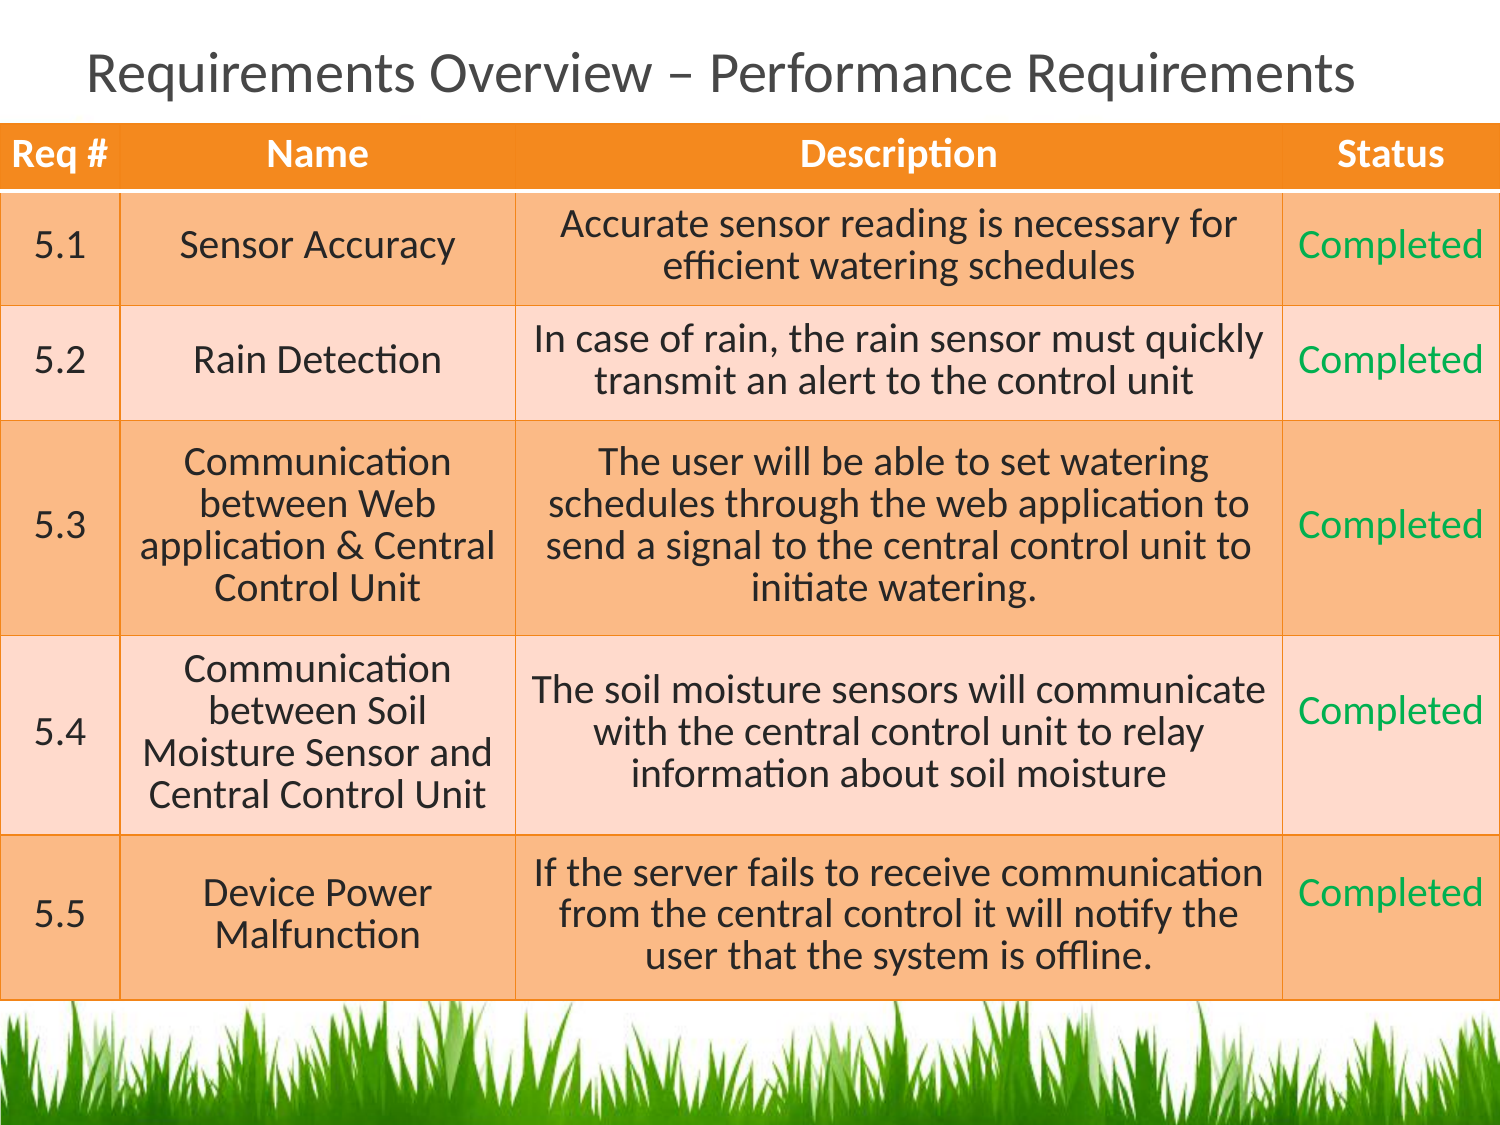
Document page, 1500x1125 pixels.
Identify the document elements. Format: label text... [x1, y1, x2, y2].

table_cell Communication between Soil Moisture Sensor and Central Control Unit [121, 636, 515, 834]
table_cell The soil moisture sensors will communicate with the central control unit to relay information about soil moisture [516, 636, 1282, 834]
table_cell Completed [1283, 421, 1499, 635]
table_cell Completed [1283, 636, 1499, 834]
table_header Status [1283, 125, 1499, 189]
table_cell Accurate sensor reading is necessary for efficient watering schedules [516, 193, 1282, 305]
table_cell If the server fails to receive communication from the central control it will notify the user that the system is offline. [516, 836, 1282, 999]
table_cell 5.3 [1, 421, 119, 635]
table_cell 5.1 [1, 193, 119, 305]
table_cell In case of rain, the rain sensor must quickly transmit an alert to the control unit [516, 306, 1282, 420]
table_cell Device Power Malfunction [121, 836, 515, 999]
table_cell Communication between Web application & Central Control Unit [121, 421, 515, 635]
title Requirements Overview – Performance Requirements [71, 12, 1450, 123]
table_cell Completed [1283, 306, 1499, 420]
table_cell The user will be able to set watering schedules through the web application to send a signal to the central control unit to initiate watering. [516, 421, 1282, 635]
picture [0, 1001, 1500, 1125]
table_cell 5.5 [1, 836, 119, 999]
picture [0, 0, 1500, 123]
table_cell Completed [1283, 836, 1499, 999]
table_header Description [516, 125, 1282, 189]
table_header Name [121, 125, 515, 189]
table_cell Sensor Accuracy [121, 193, 515, 305]
table_cell Completed [1283, 193, 1499, 305]
table_cell Rain Detection [121, 306, 515, 420]
table_header Req # [1, 125, 119, 189]
table_cell 5.2 [1, 306, 119, 420]
table_cell 5.4 [1, 636, 119, 834]
